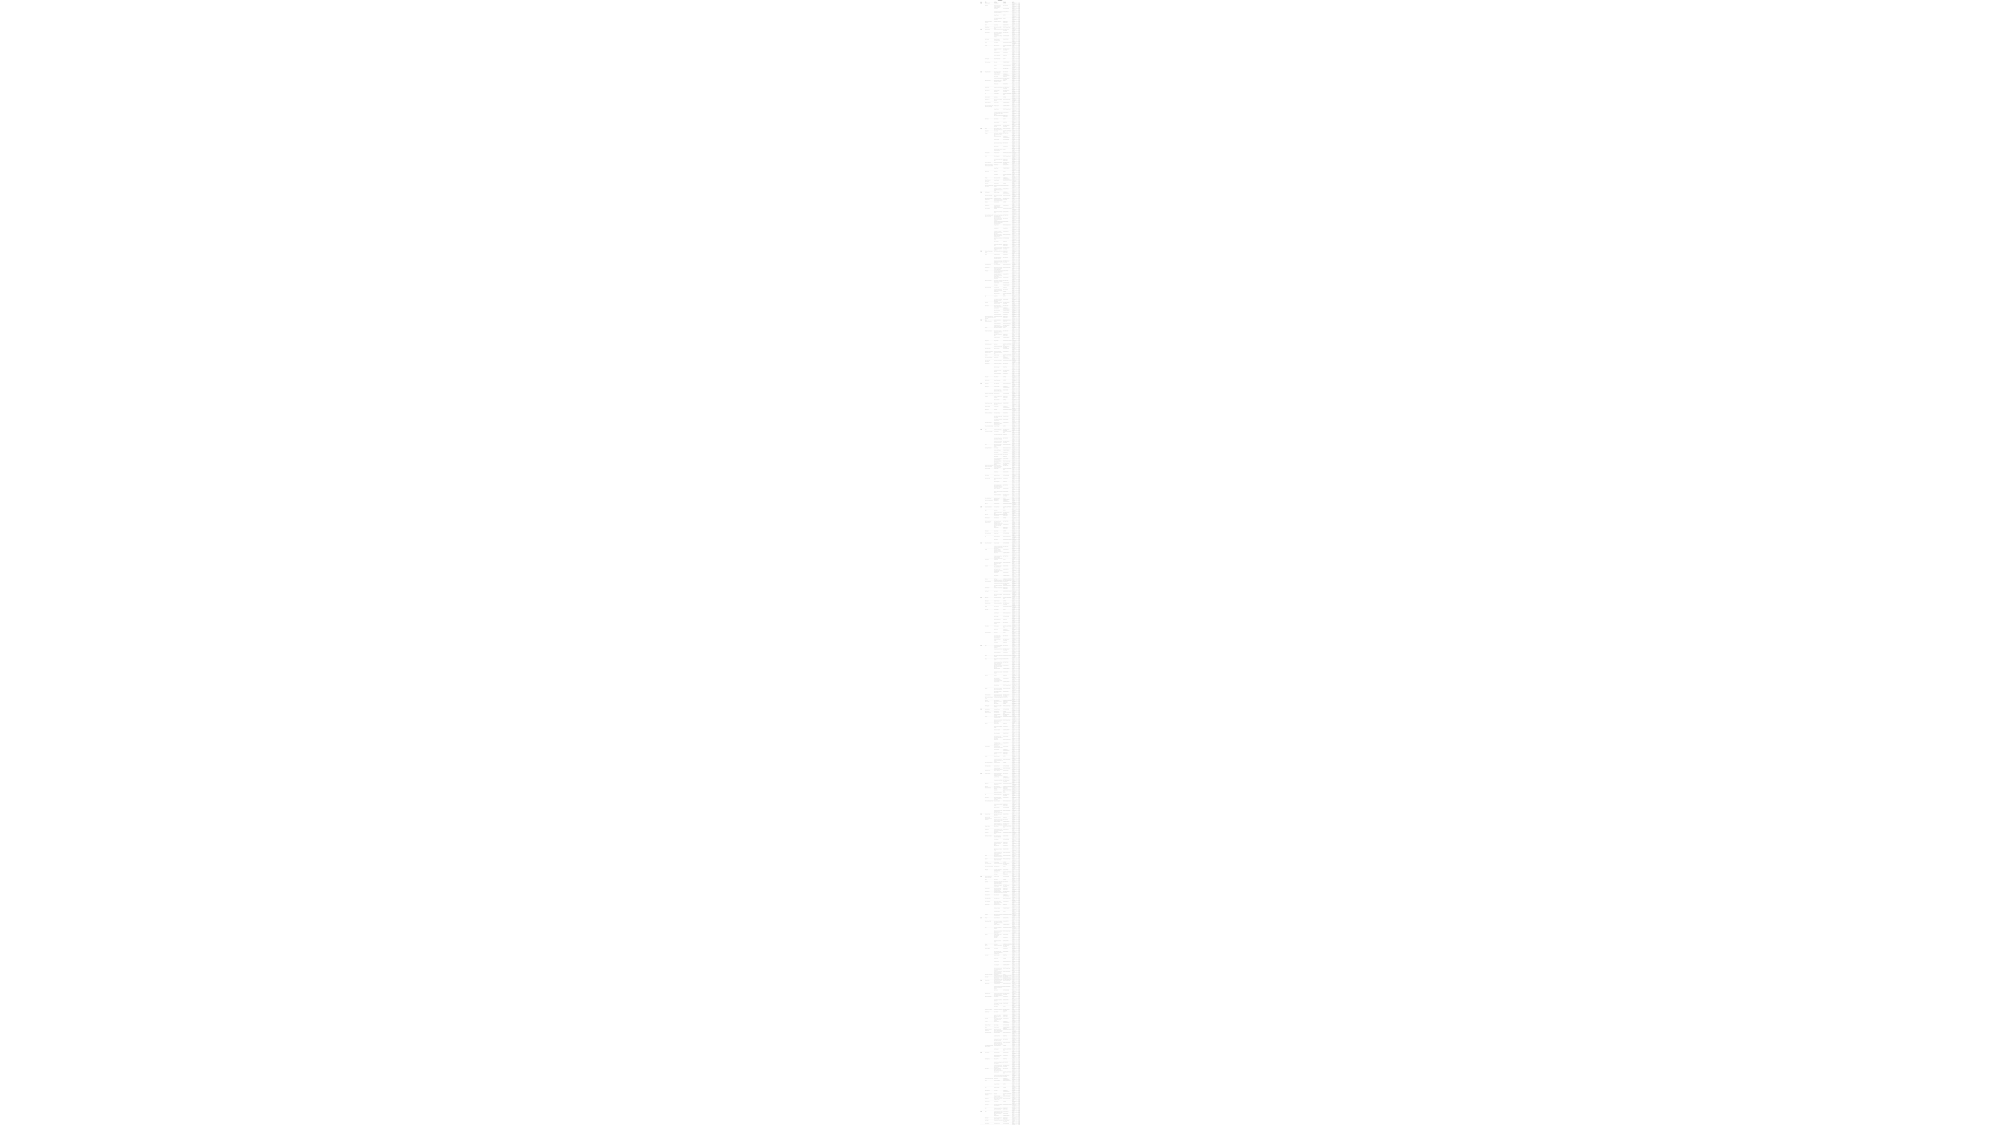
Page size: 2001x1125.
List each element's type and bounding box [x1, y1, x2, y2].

picture [980, 0, 1020, 1125]
